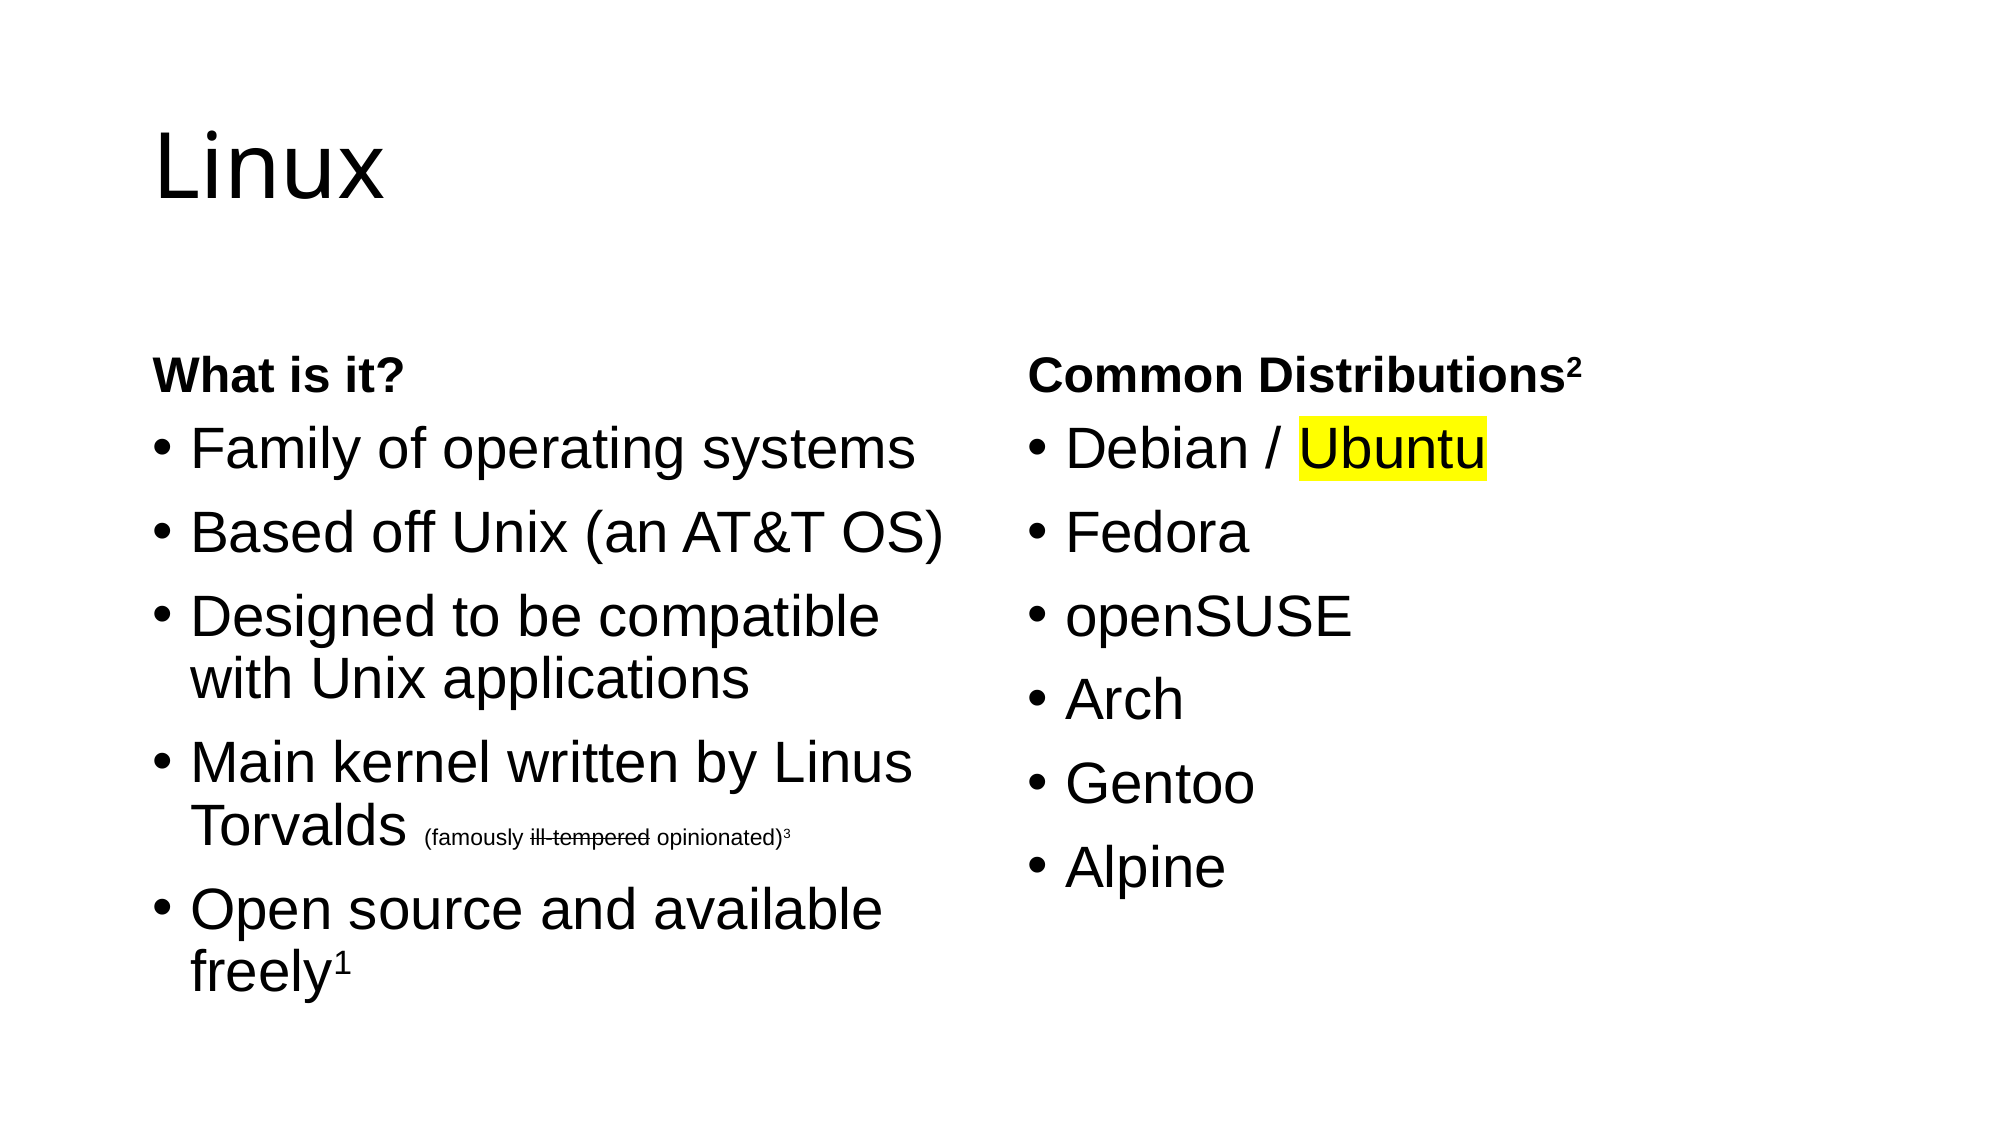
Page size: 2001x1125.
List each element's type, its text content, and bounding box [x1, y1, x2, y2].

title Linux [137, 59, 1863, 278]
list Common Distributions2 [1012, 275, 1863, 410]
list Debian / Ubuntu Fedora openSUSE Arch Gentoo Alpine [1012, 410, 1863, 1016]
list What is it? [137, 275, 984, 410]
list Family of operating systems Based off Unix (an AT&T OS) Designed to be compatible with Unix applications Main kernel written by Linus Torvalds (famously ill-tempered opinionated)3 Open source and available freely1 [137, 410, 984, 1016]
